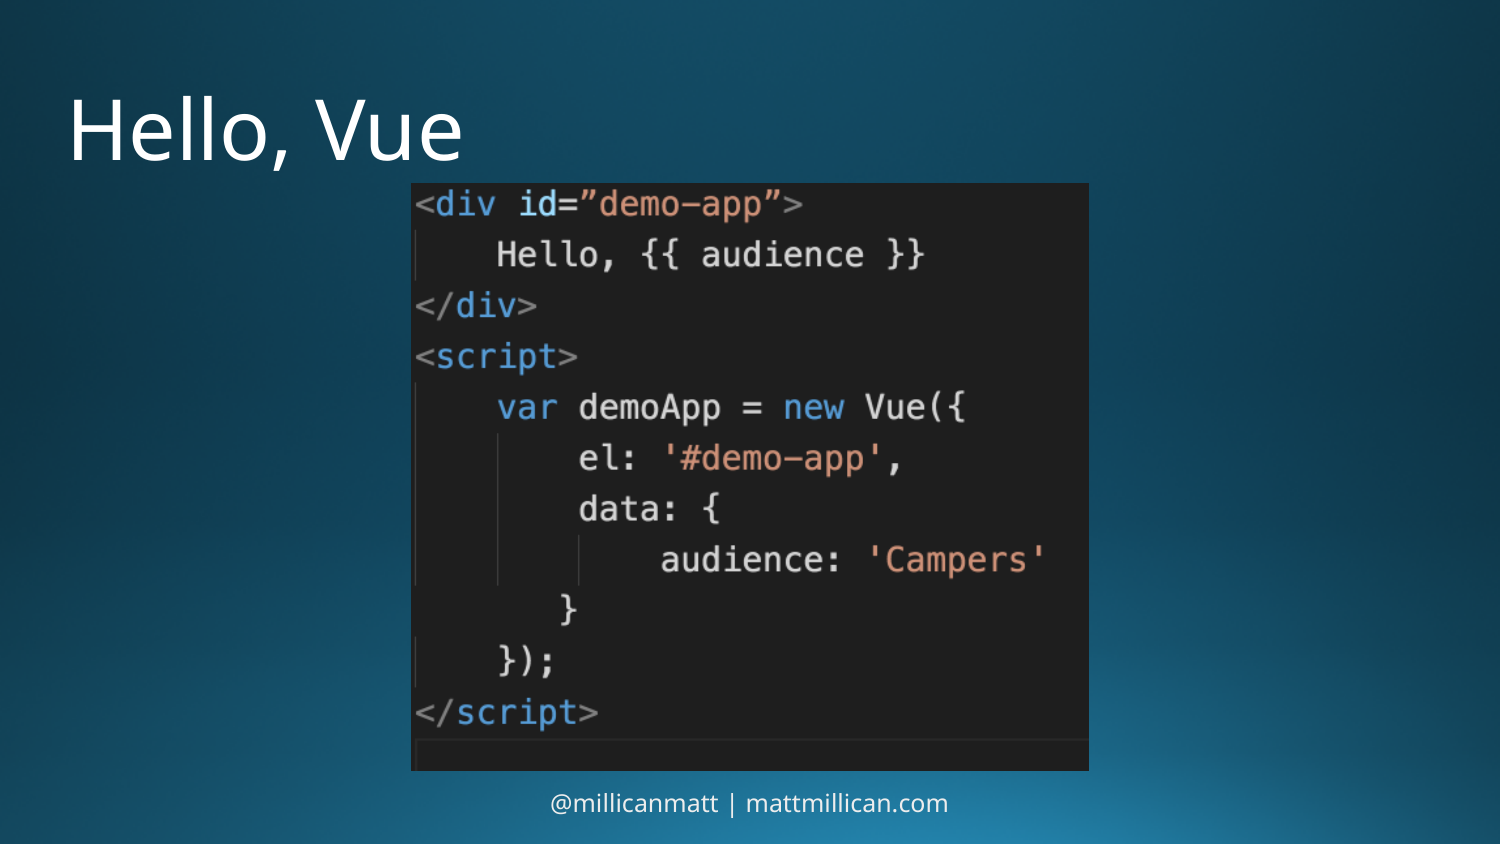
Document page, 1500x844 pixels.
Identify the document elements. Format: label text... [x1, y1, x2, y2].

picture [0, 0, 1500, 844]
footer @millicanmatt | mattmillican.com [496, 782, 1004, 827]
title Hello, Vue [51, 72, 1449, 167]
